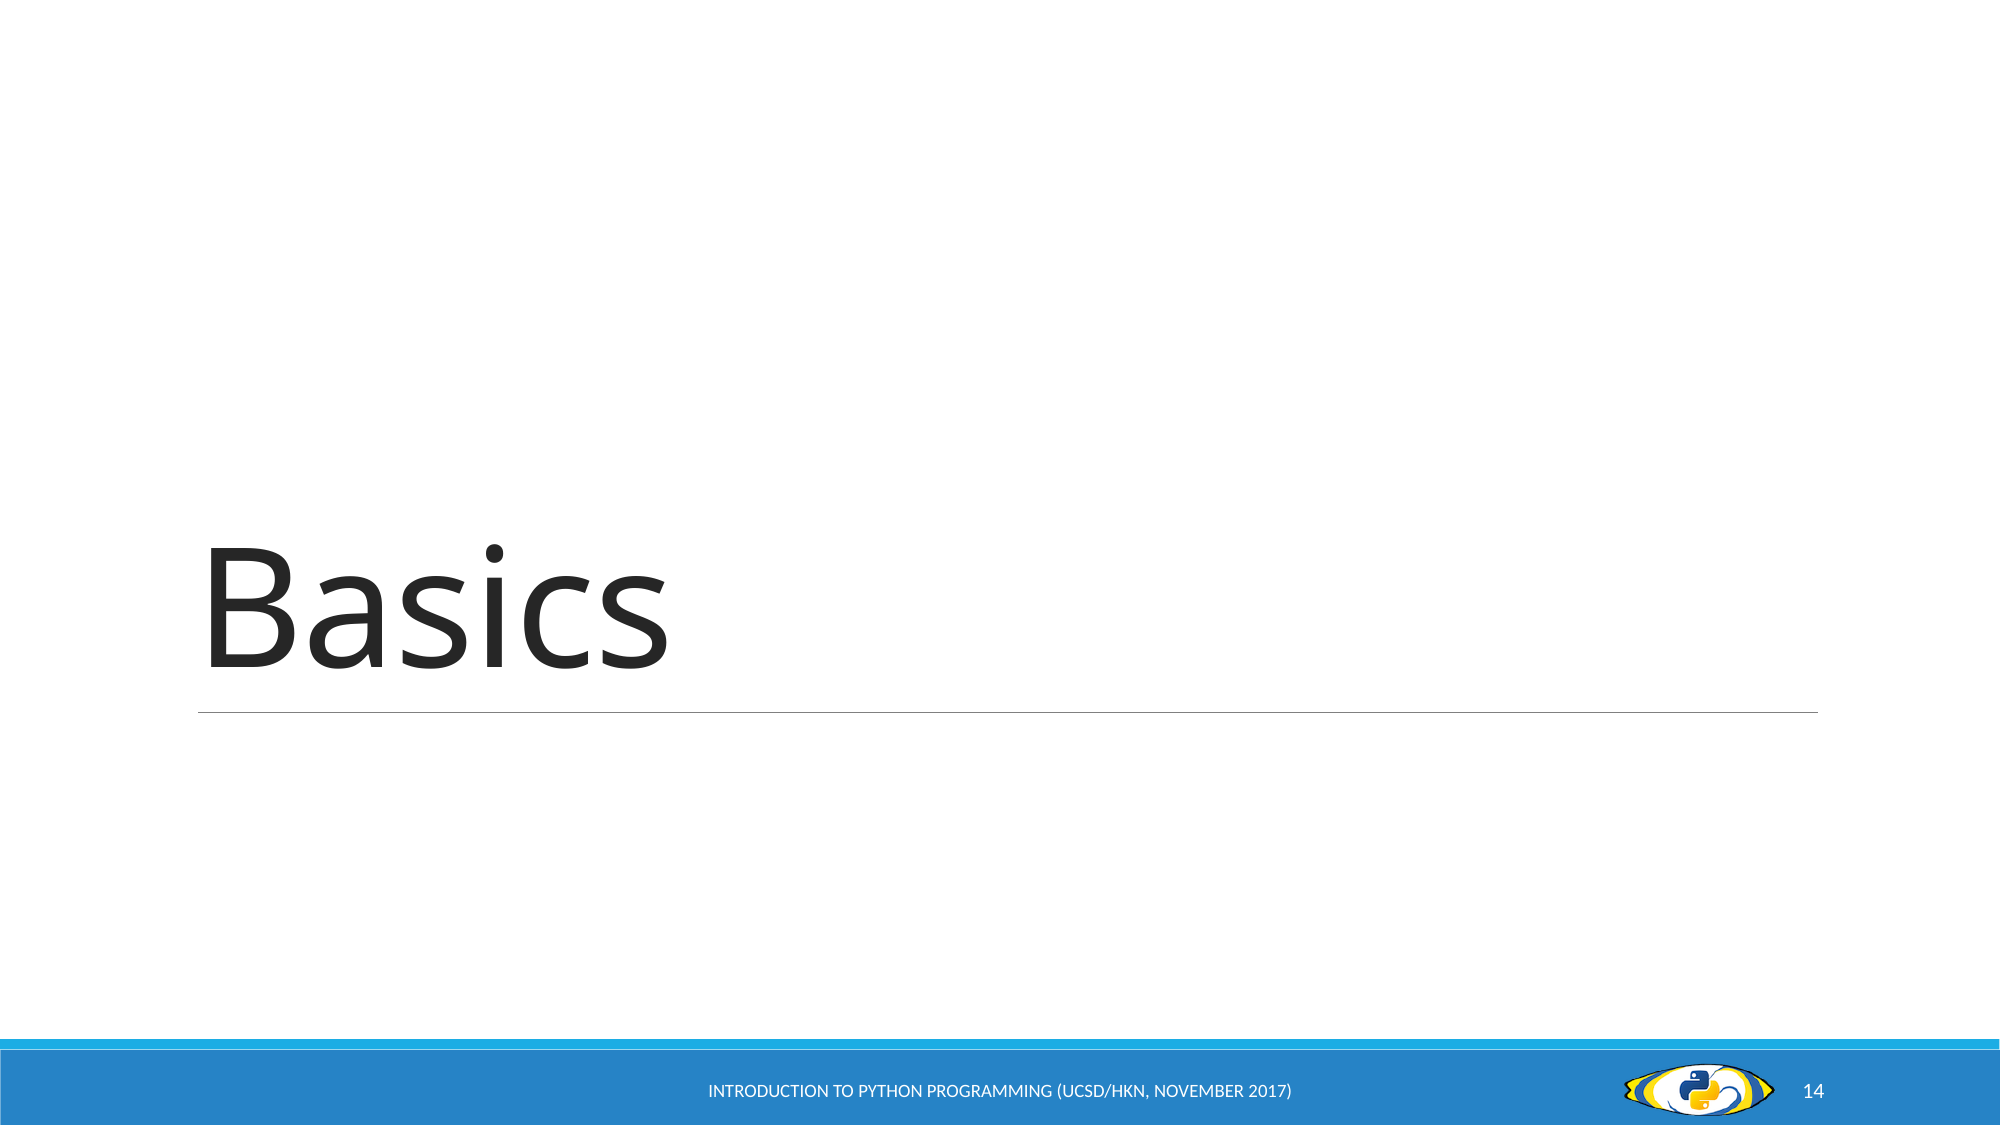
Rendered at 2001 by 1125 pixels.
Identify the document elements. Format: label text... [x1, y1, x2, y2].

footer Introduction to Python Programming (UCSD/HKN, November 2017) [604, 1059, 1396, 1120]
title Basics [180, 124, 1830, 710]
slide_number 14 [1624, 1059, 1840, 1120]
